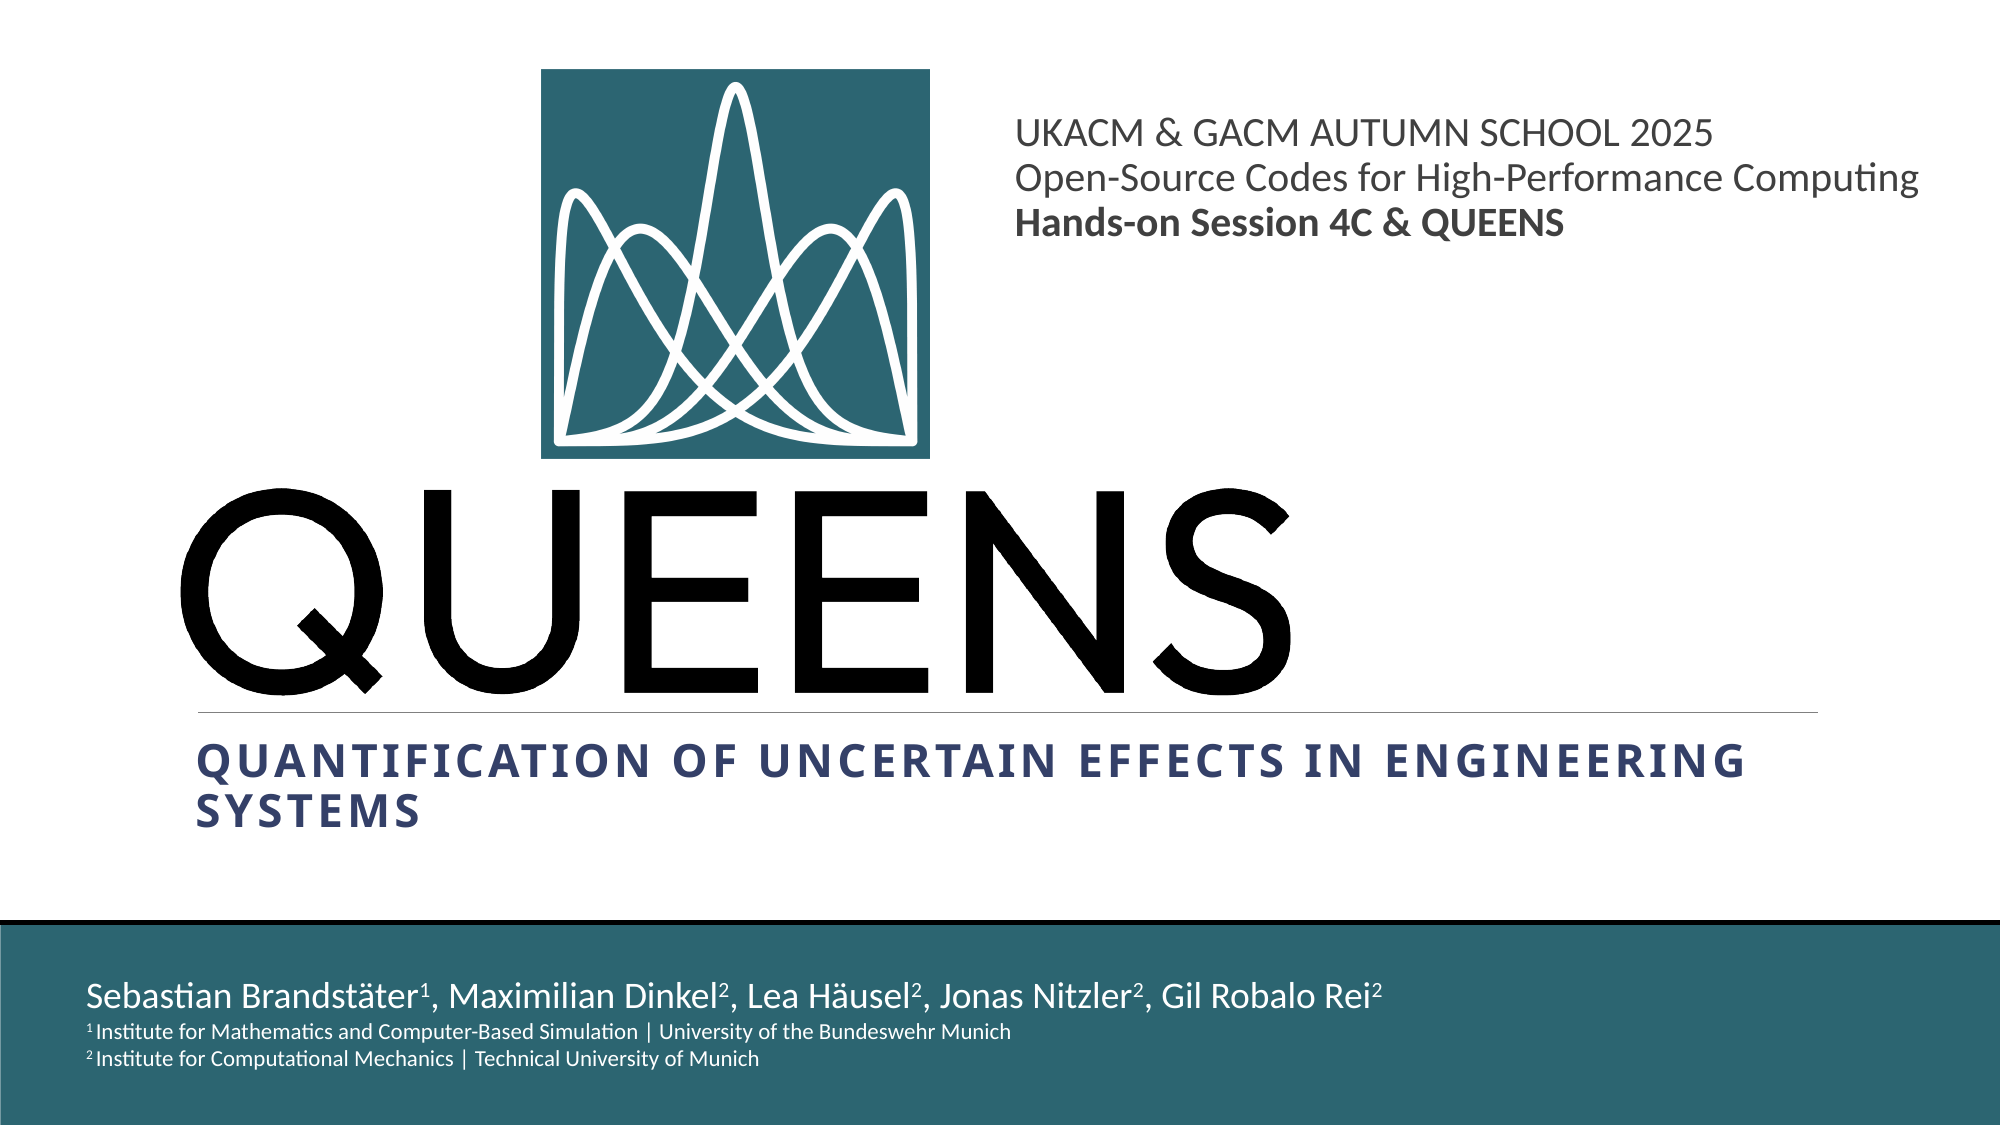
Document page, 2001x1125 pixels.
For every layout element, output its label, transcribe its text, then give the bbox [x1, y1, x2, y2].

picture [541, 69, 930, 459]
text_box UKACM & GACM Autumn School 2025 Open-Source Codes for High-Performance Computing Hands-on Session 4C & QUEENS [999, 103, 1948, 395]
subtitle Quantification of Uncertain Effects in Engineering Systems [180, 730, 1831, 919]
picture [180, 488, 1291, 696]
text_box Sebastian Brandstäter1, Maximilian Dinkel2, Lea Häusel2, Jonas Nitzler2, Gil Robalo Rei2 1 Institute for Mathematics and Computer-Based Simulation | University of the Bundeswehr Munich 2 Institute for Computational Mechanics | Technical University of Munich [71, 963, 1929, 1079]
